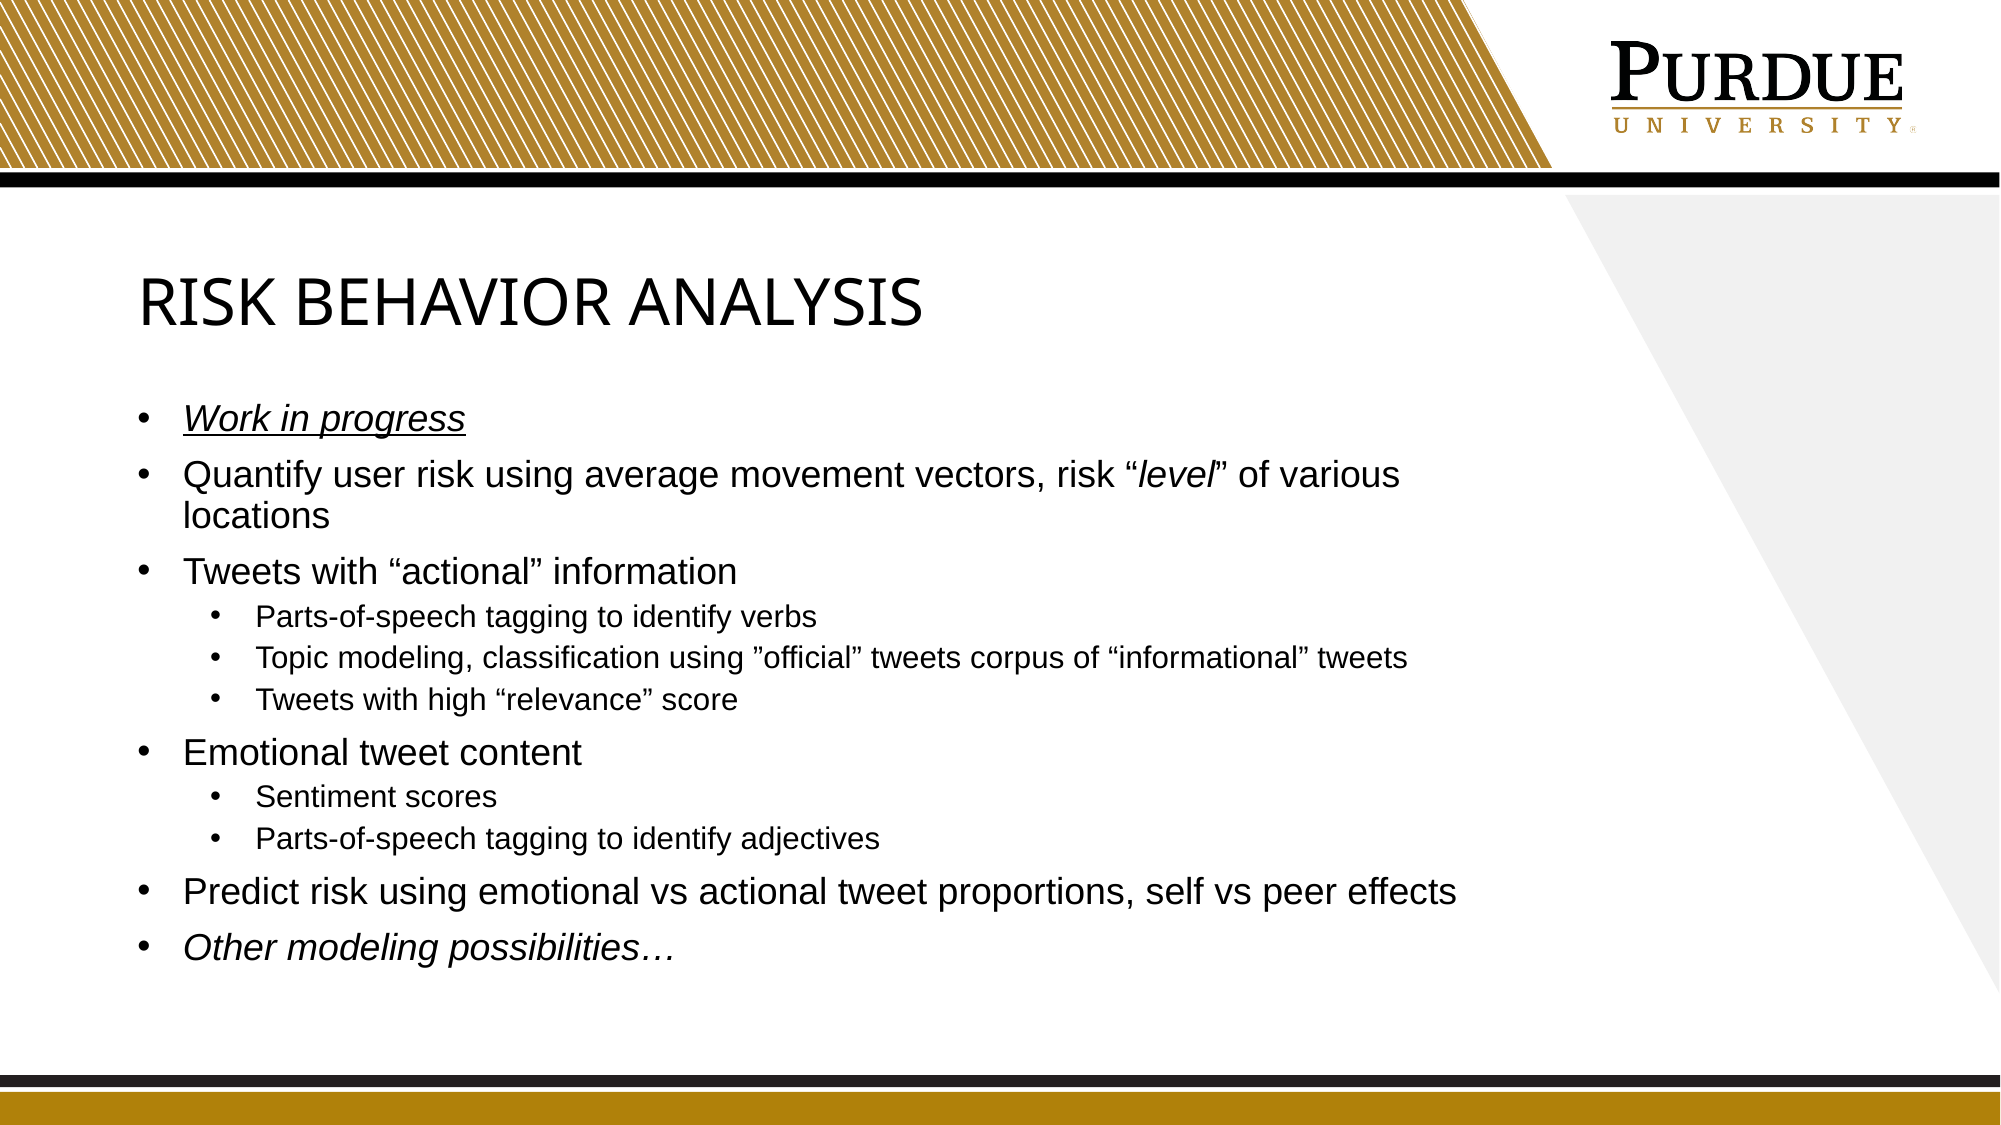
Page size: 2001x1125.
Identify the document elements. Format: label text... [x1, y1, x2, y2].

title RISK behavior analysis [137, 269, 1523, 340]
list Work in progress Quantify user risk using average movement vectors, risk “level” of various locations Tweets with “actional” information Parts-of-speech tagging to identify verbs Topic modeling, classification using ”official” tweets corpus of “informational” tweets Tweets with high “relevance” score Emotional tweet content Sentiment scores Parts-of-speech tagging to identify adjectives Predict risk using emotional vs actional tweet proportions, self vs peer effects Other modeling possibilities… [137, 399, 1523, 973]
picture [1611, 41, 1917, 133]
